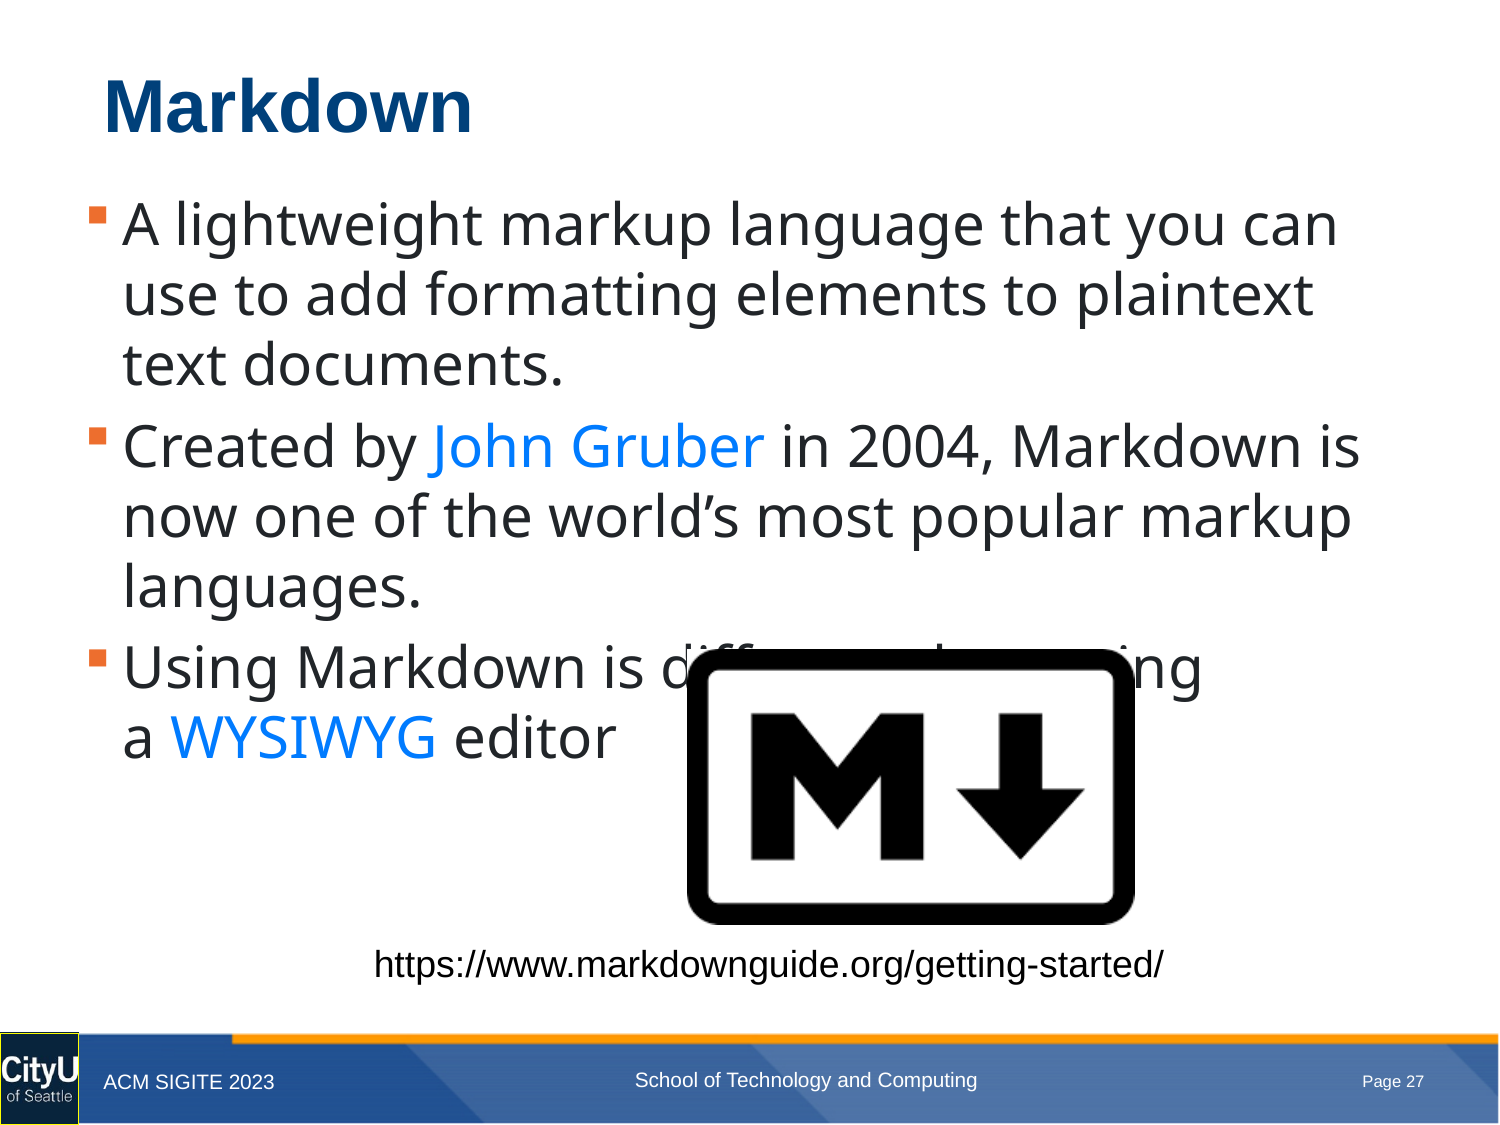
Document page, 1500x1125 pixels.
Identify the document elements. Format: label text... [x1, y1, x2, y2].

picture [1, 1034, 78, 1124]
text_box https://www.markdownguide.org/getting-started/ [358, 932, 1180, 992]
picture [0, 1032, 1500, 1125]
picture [687, 649, 1135, 926]
list A lightweight markup language that you can use to add formatting elements to plaintext text documents. Created by John Gruber in 2004, Markdown is now one of the world’s most popular markup languages. Using Markdown is different than using a WYSIWYG editor [69, 179, 1431, 644]
title Markdown [88, 49, 1451, 213]
